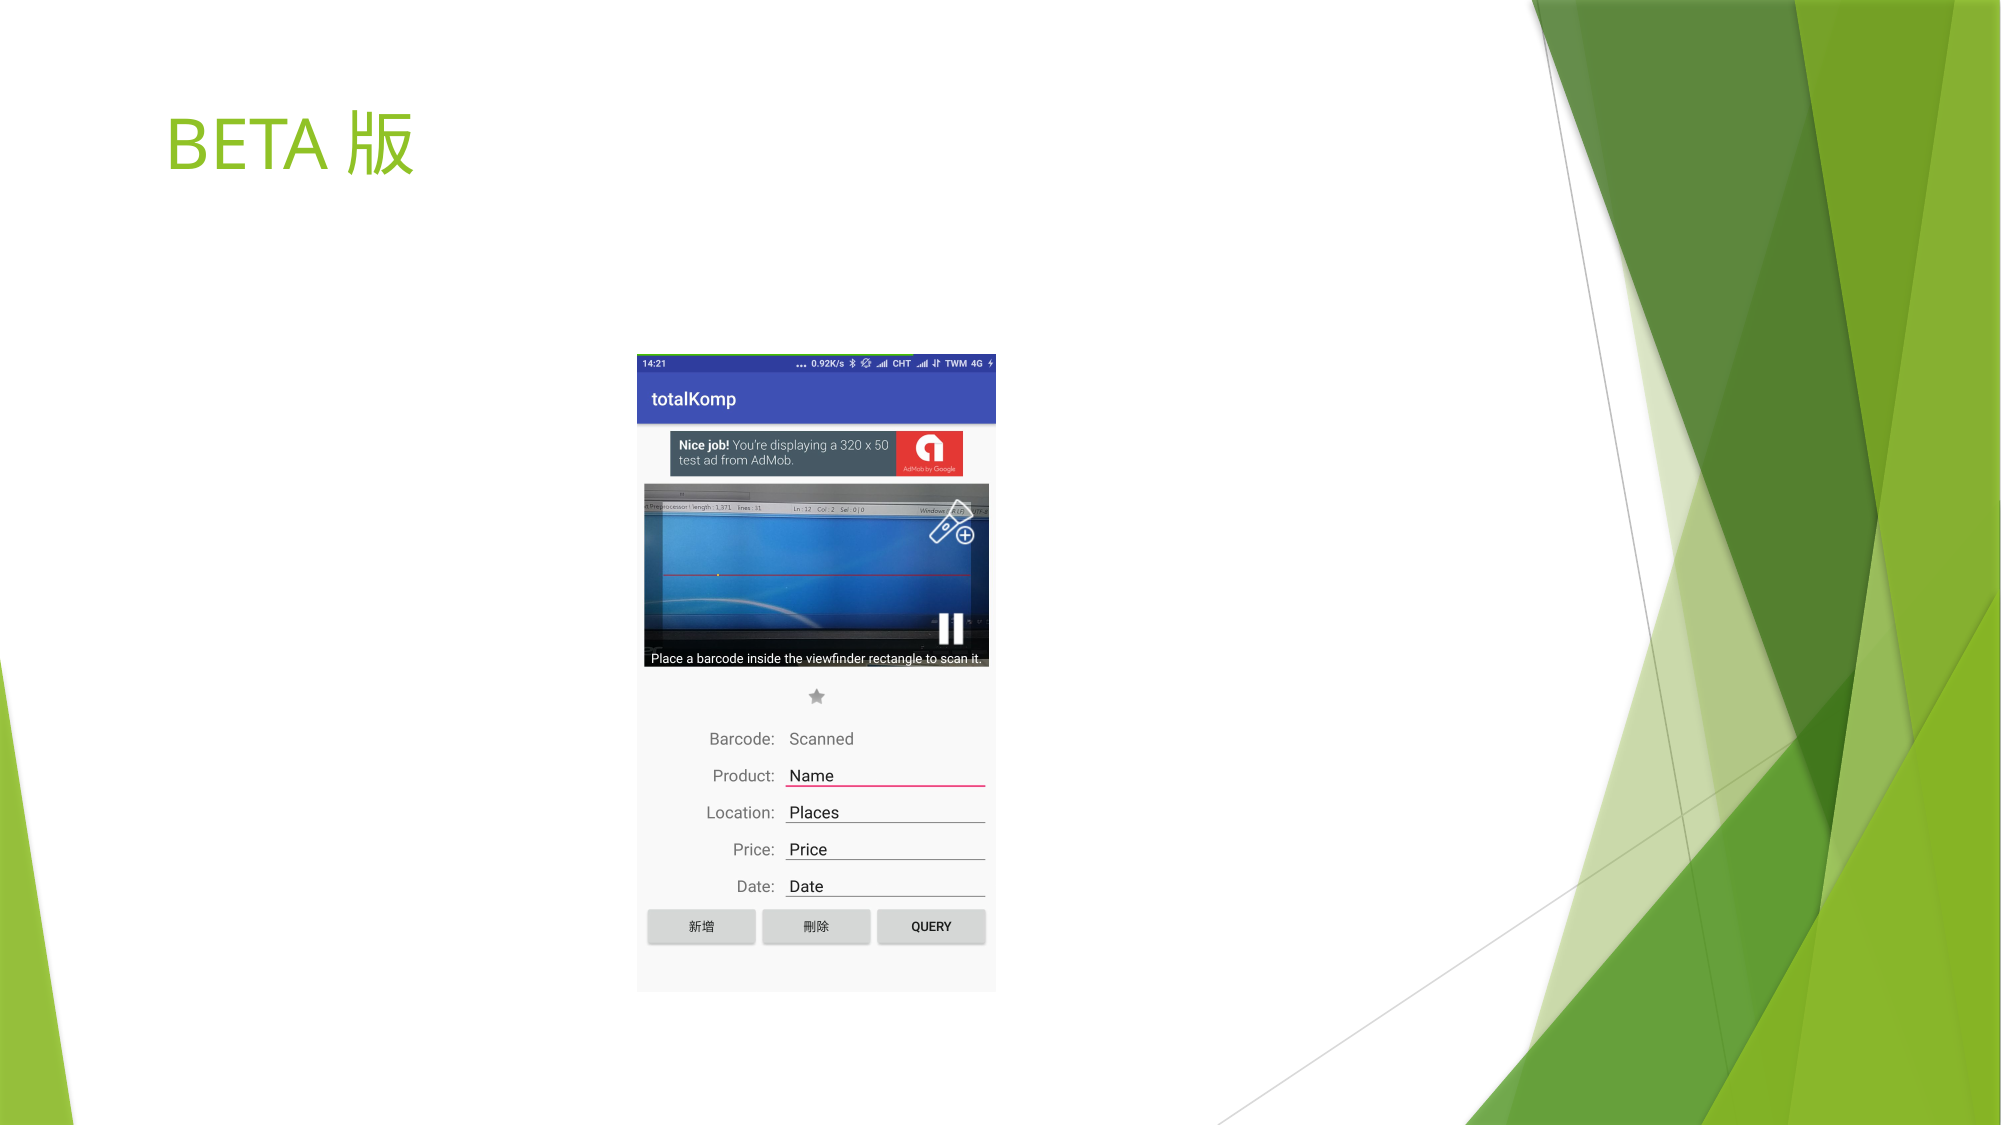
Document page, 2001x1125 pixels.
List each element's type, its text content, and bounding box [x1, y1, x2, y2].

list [636, 353, 996, 992]
title BETA版 [149, 91, 1849, 191]
